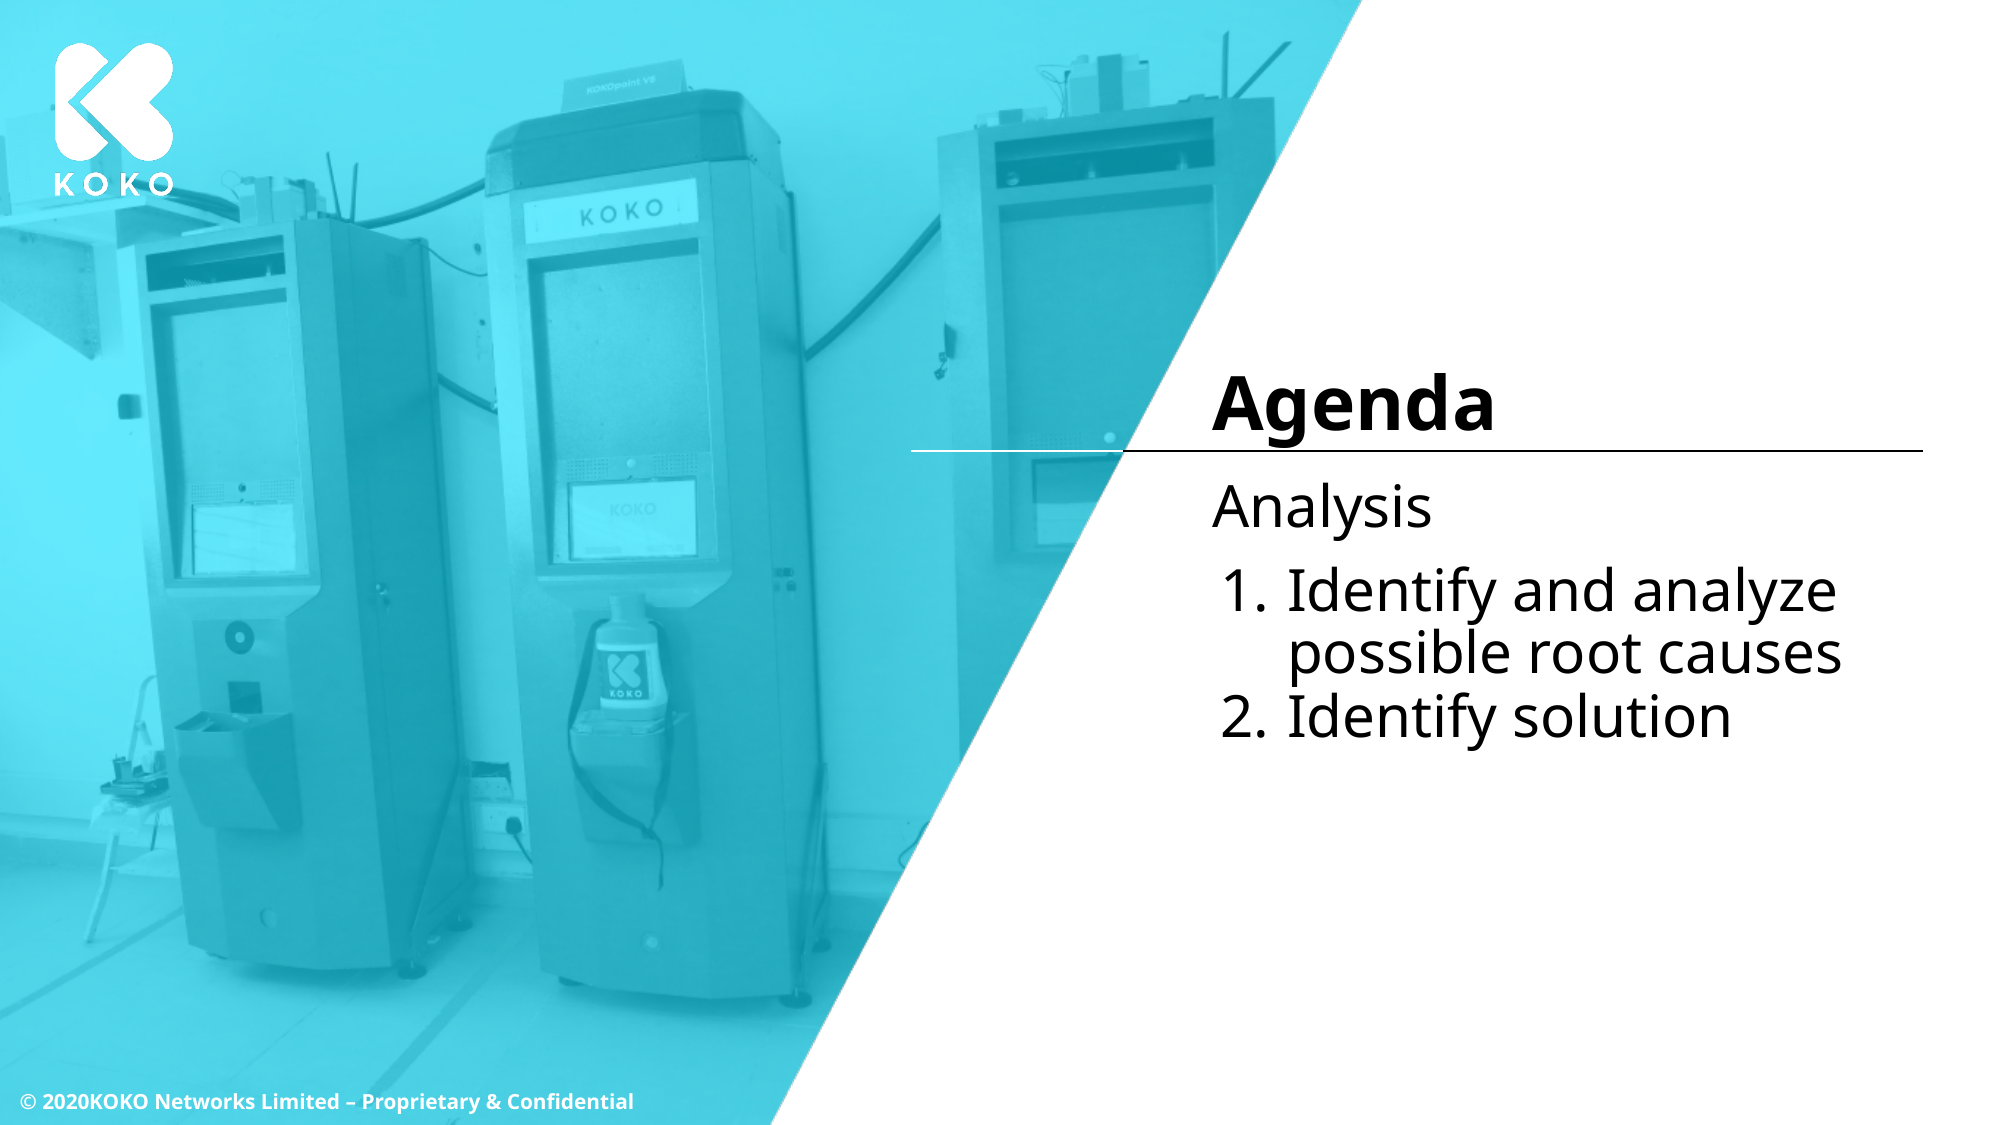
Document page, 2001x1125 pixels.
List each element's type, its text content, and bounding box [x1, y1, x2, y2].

subtitle Analysis Identify and analyze possible root causes Identify solution [1197, 469, 1925, 1054]
picture [0, 0, 2001, 1125]
